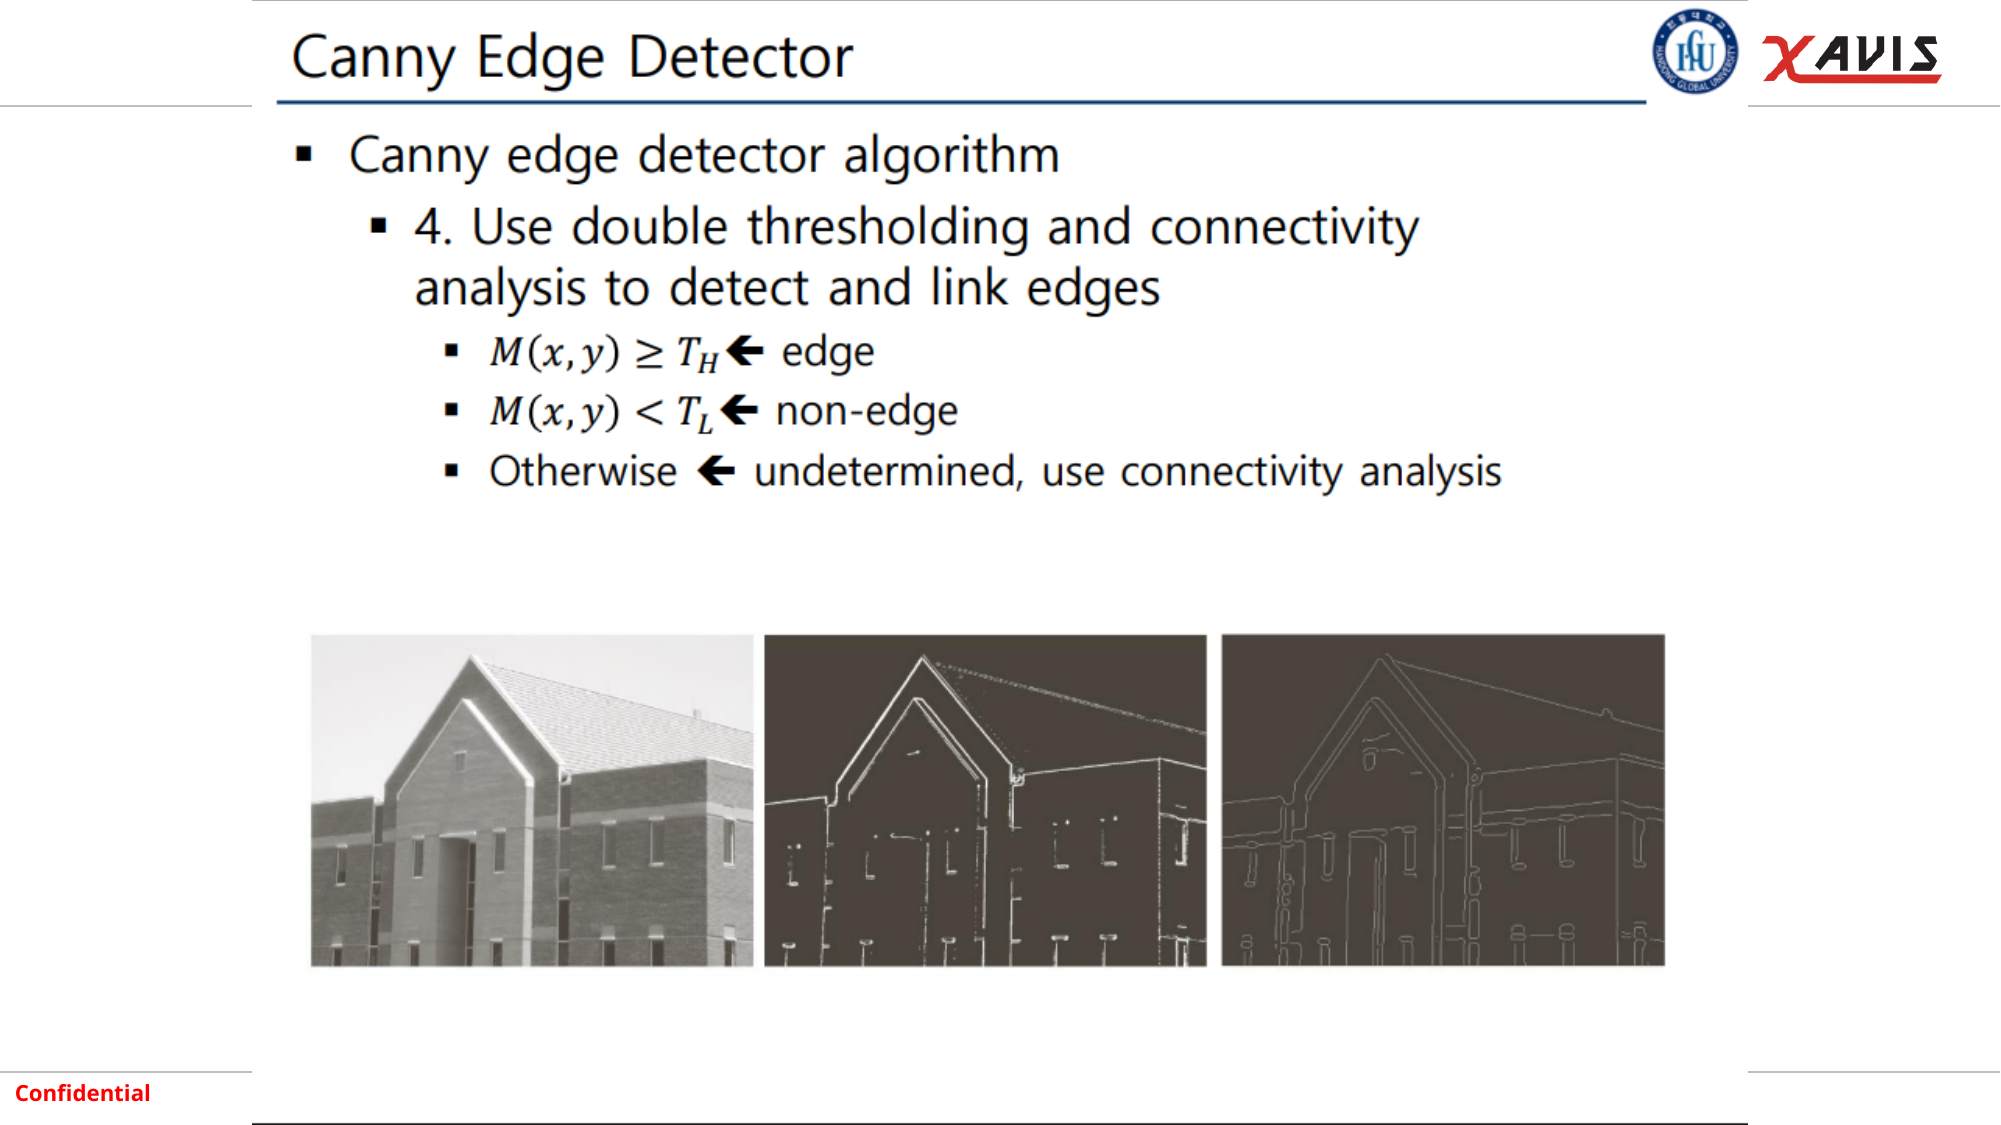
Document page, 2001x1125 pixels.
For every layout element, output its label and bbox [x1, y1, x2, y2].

picture [251, 0, 1749, 1125]
picture [1756, 26, 1946, 89]
